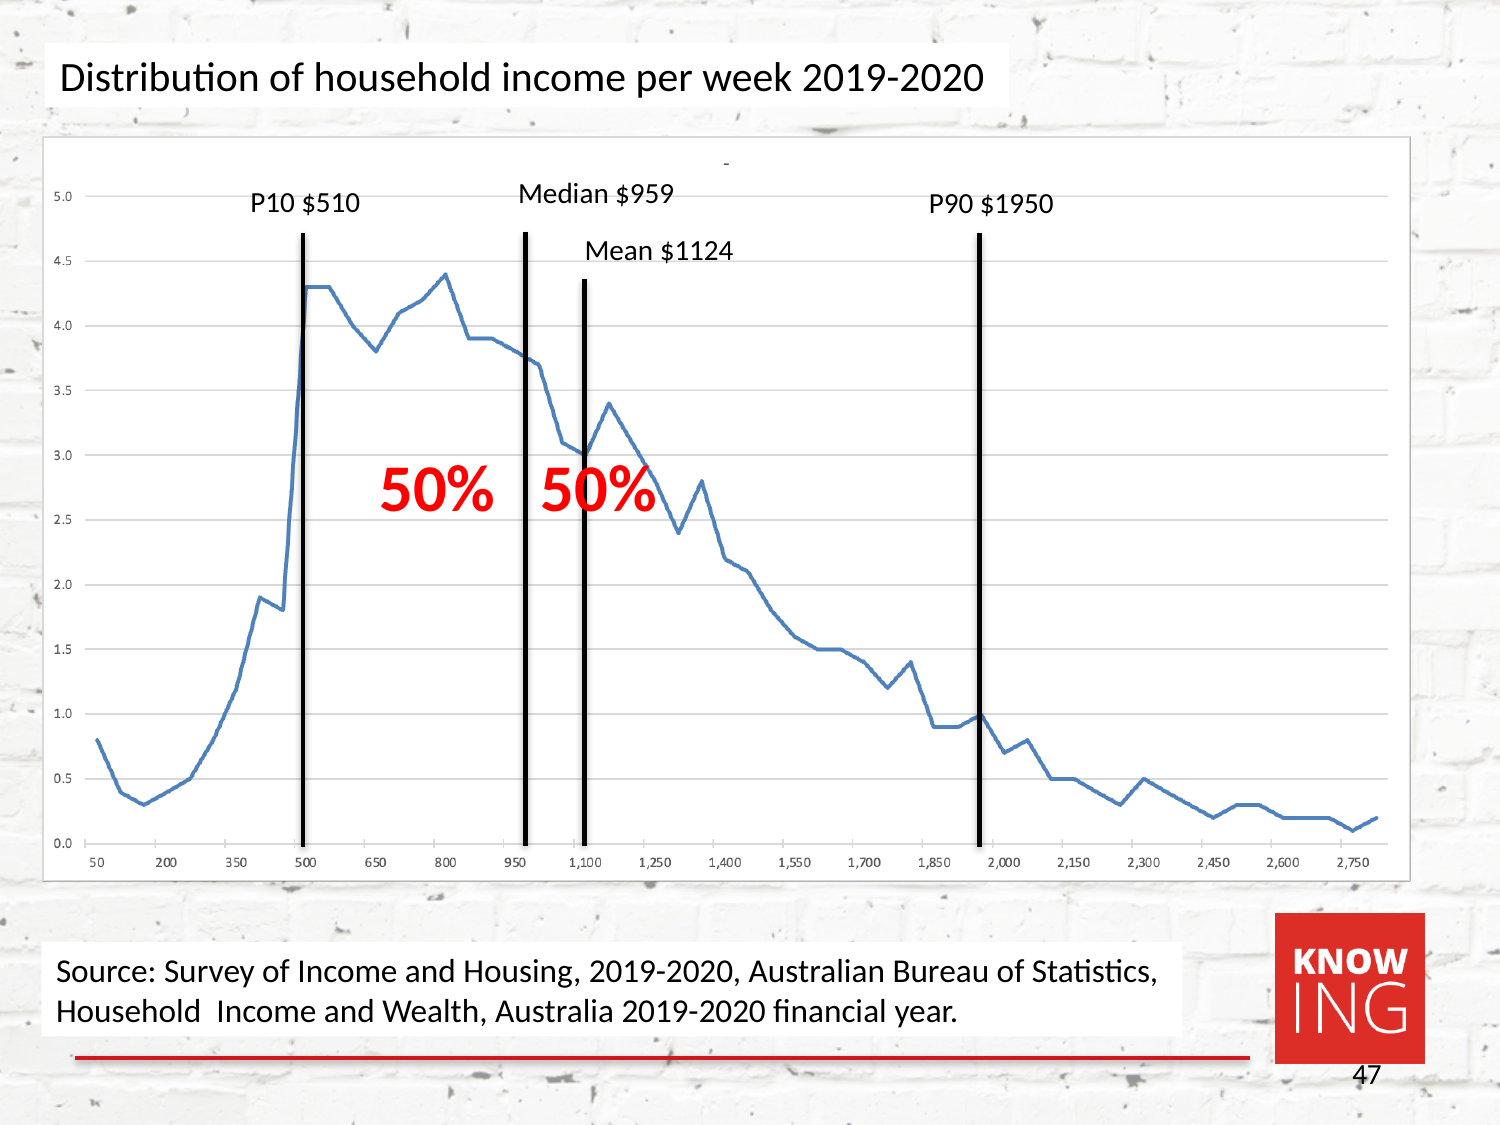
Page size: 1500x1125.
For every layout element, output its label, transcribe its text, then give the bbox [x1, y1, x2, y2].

text_box 50% [74, 1060, 1059, 1067]
picture [1275, 913, 1425, 1064]
table_header f [0, 0, 1500, 1125]
picture [42, 135, 1411, 882]
text_box Distribution of household income per week 2019-2020 [45, 42, 1010, 108]
slide_number 47 [1059, 1042, 1397, 1103]
text_box Source: Survey of Income and Housing, 2019-2020, Australian Bureau of Statistics, Household Income and Wealth, Australia 2019-2020 financial year. [41, 941, 1183, 1037]
